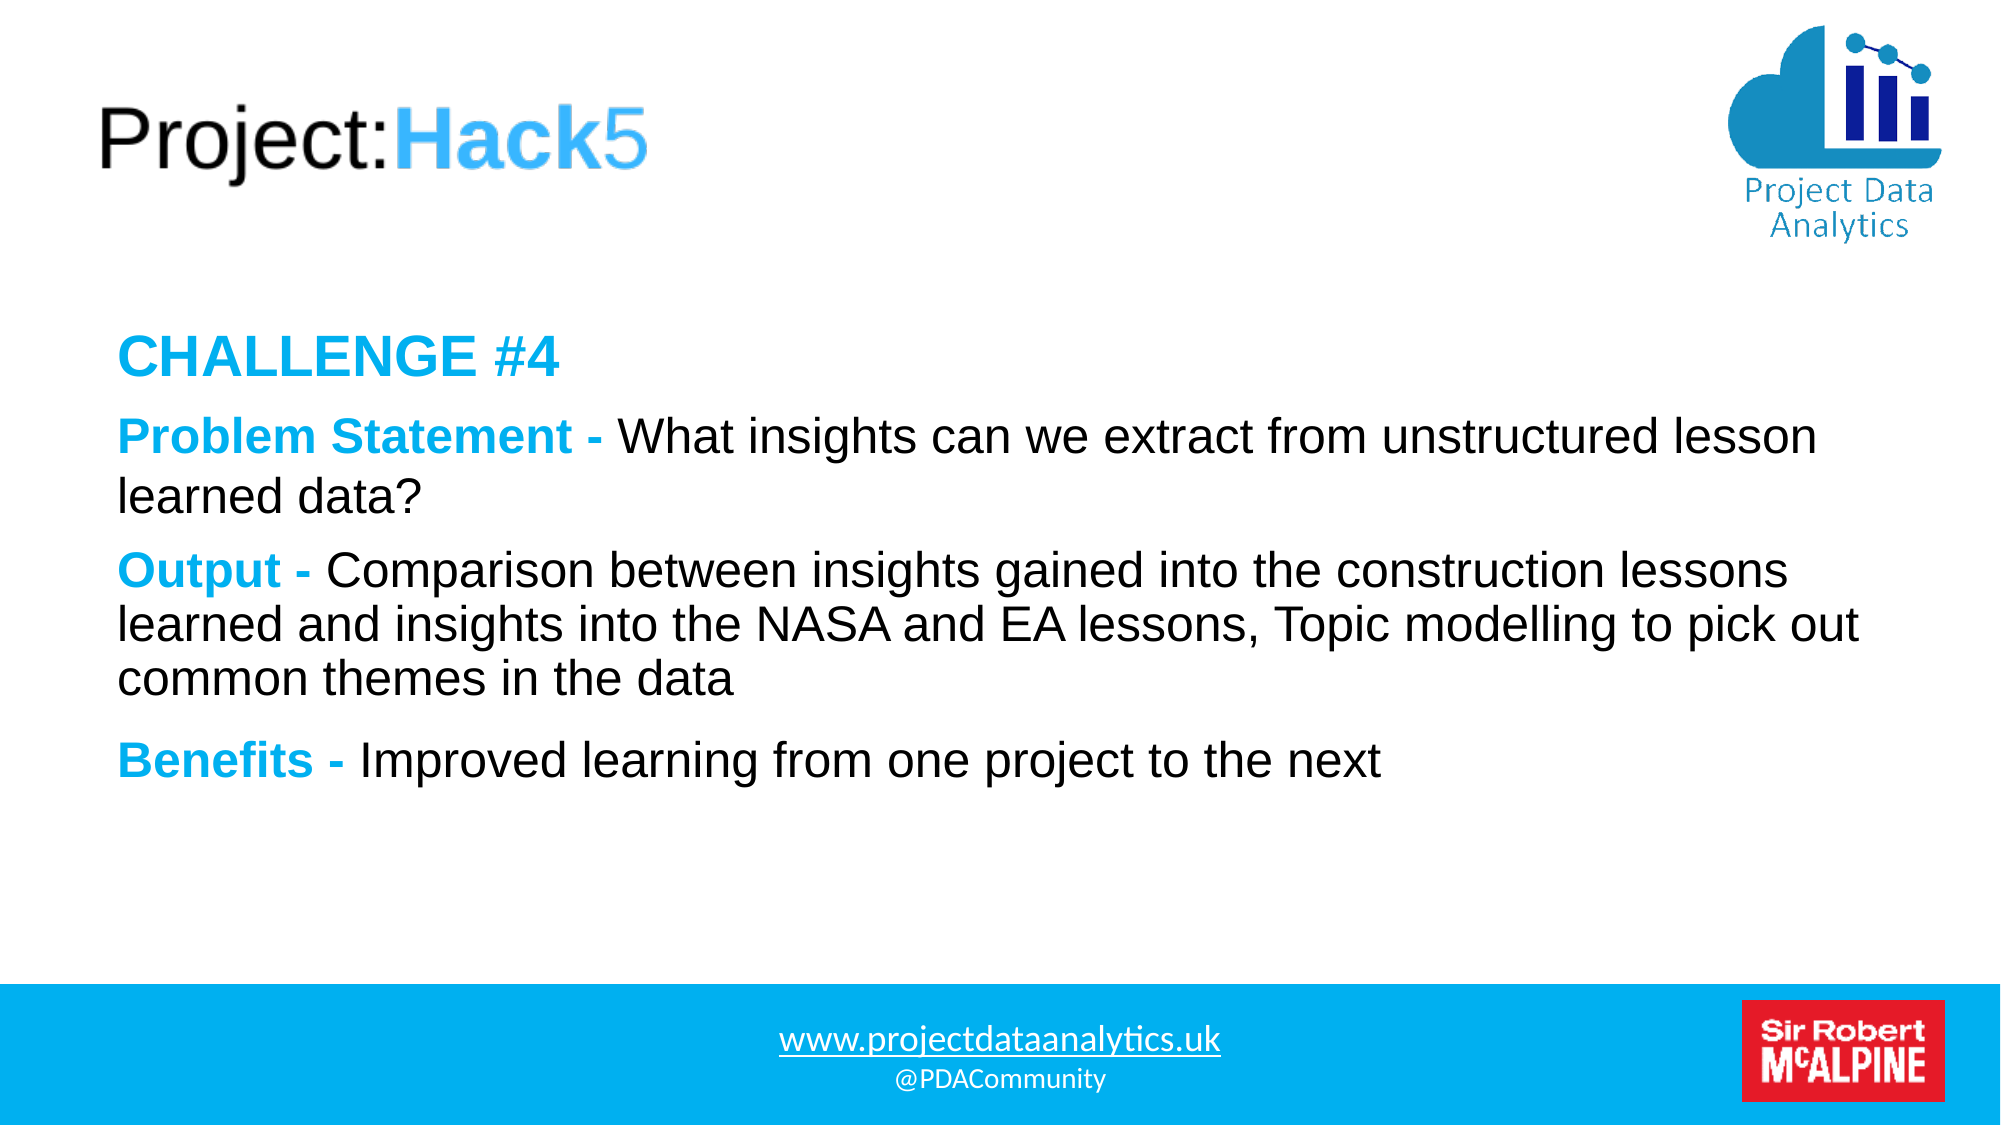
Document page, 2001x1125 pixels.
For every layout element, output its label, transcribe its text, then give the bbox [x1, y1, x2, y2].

picture [0, 0, 764, 560]
picture [1703, 0, 1966, 248]
picture [1743, 1001, 1944, 1101]
title CHALLENGE #4 [102, 248, 1828, 396]
list Problem Statement - What insights can we extract from unstructured lesson learned data? Output - Comparison between insights gained into the construction lessons learned and insights into the NASA and EA lessons, Topic modelling to pick out common themes in the data Benefits - Improved learning from one project to the next [102, 396, 1941, 1110]
